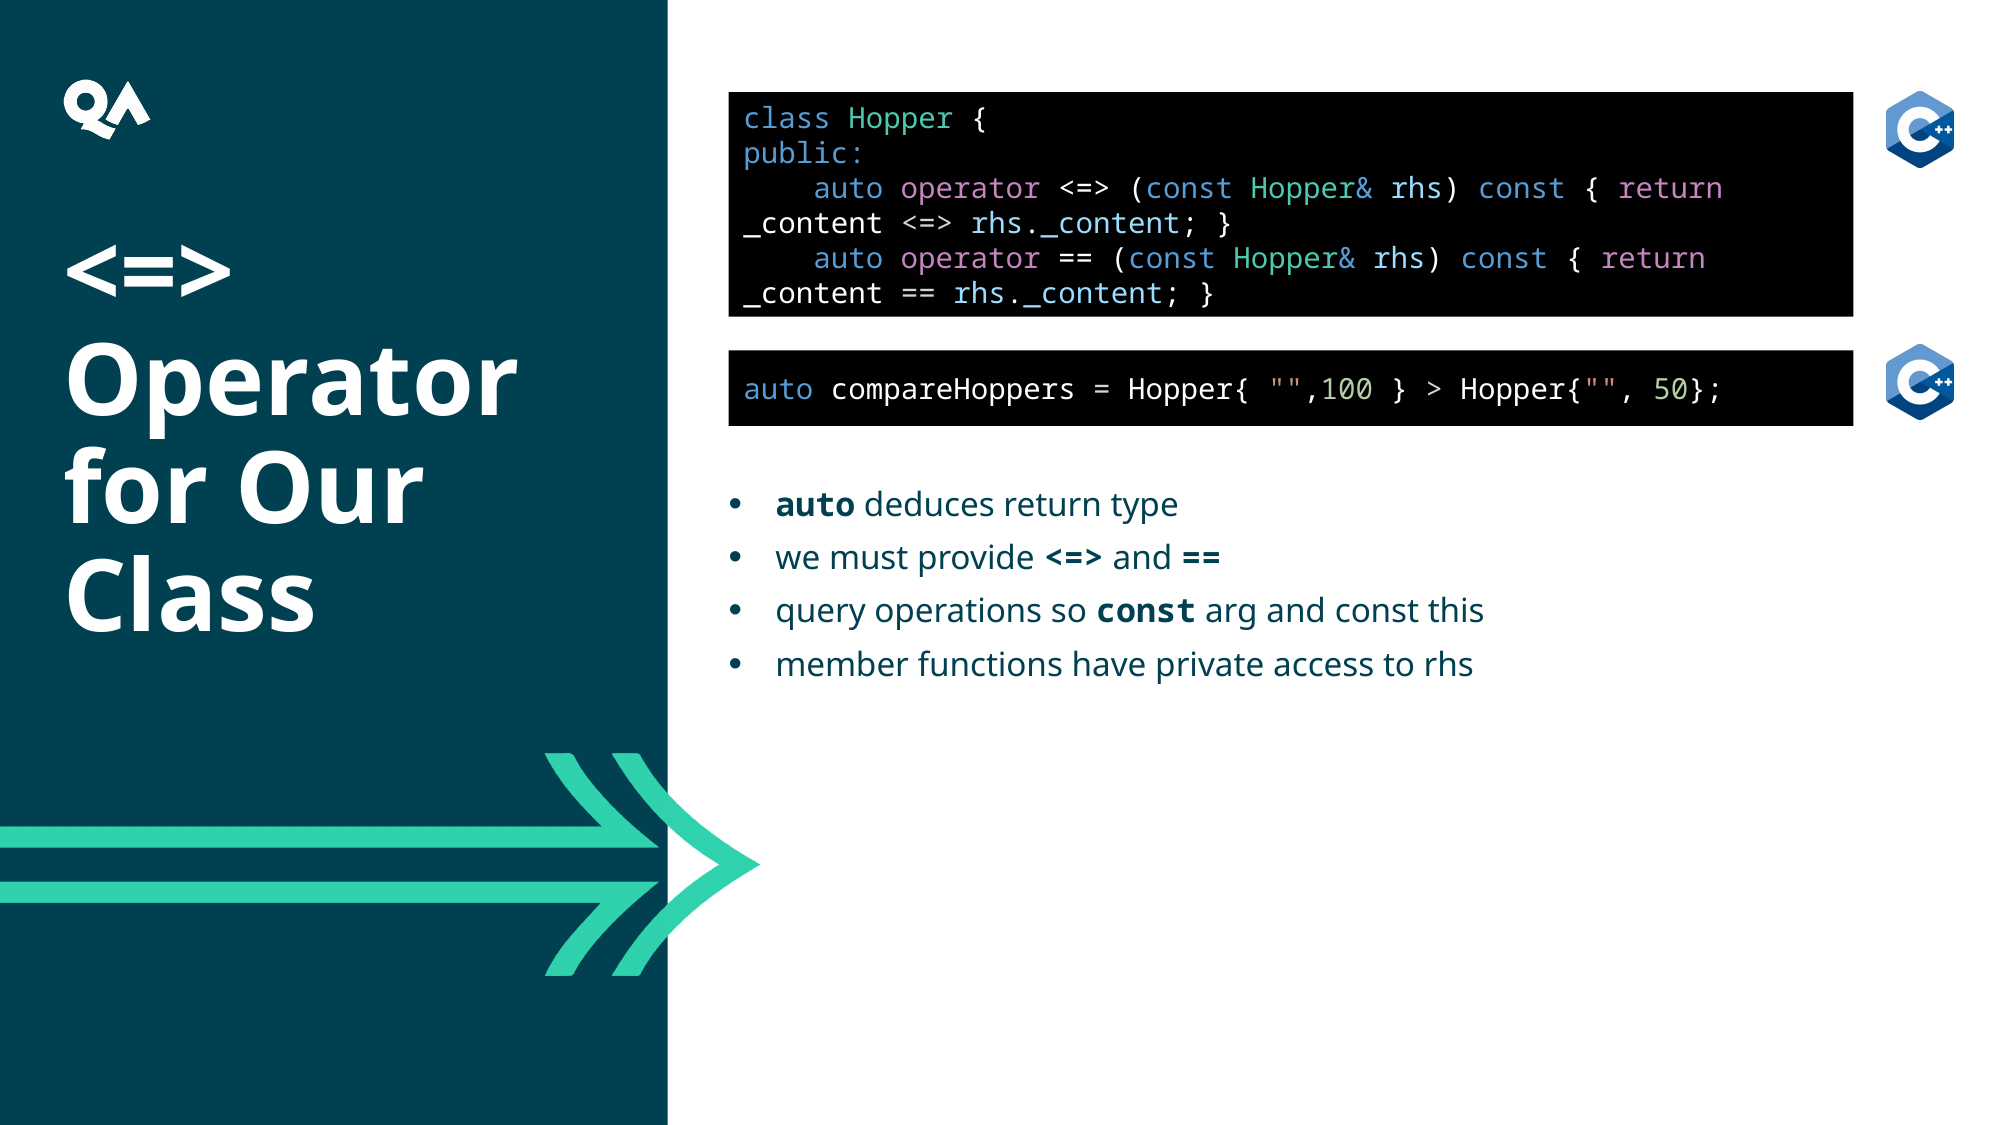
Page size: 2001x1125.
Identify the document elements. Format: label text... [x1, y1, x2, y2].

text_box class Hopper { public: auto operator <=> (const Hopper& rhs) const { return _content <=> rhs._content; } auto operator == (const Hopper& rhs) const { return _content == rhs._content; } [728, 92, 1854, 317]
list <=> Operator for Our Class [63, 221, 628, 673]
text_box auto compareHoppers = Hopper{ "",100 } > Hopper{"", 50}; [728, 350, 1854, 426]
picture [1886, 91, 1954, 168]
picture [64, 80, 114, 139]
picture [107, 83, 149, 124]
picture [0, 882, 657, 975]
picture [0, 754, 657, 847]
picture [1886, 344, 1954, 420]
list auto deduces return type we must provide <=> and == query operations so const arg and const this member functions have private access to rhs [728, 482, 1883, 806]
picture [613, 727, 775, 995]
